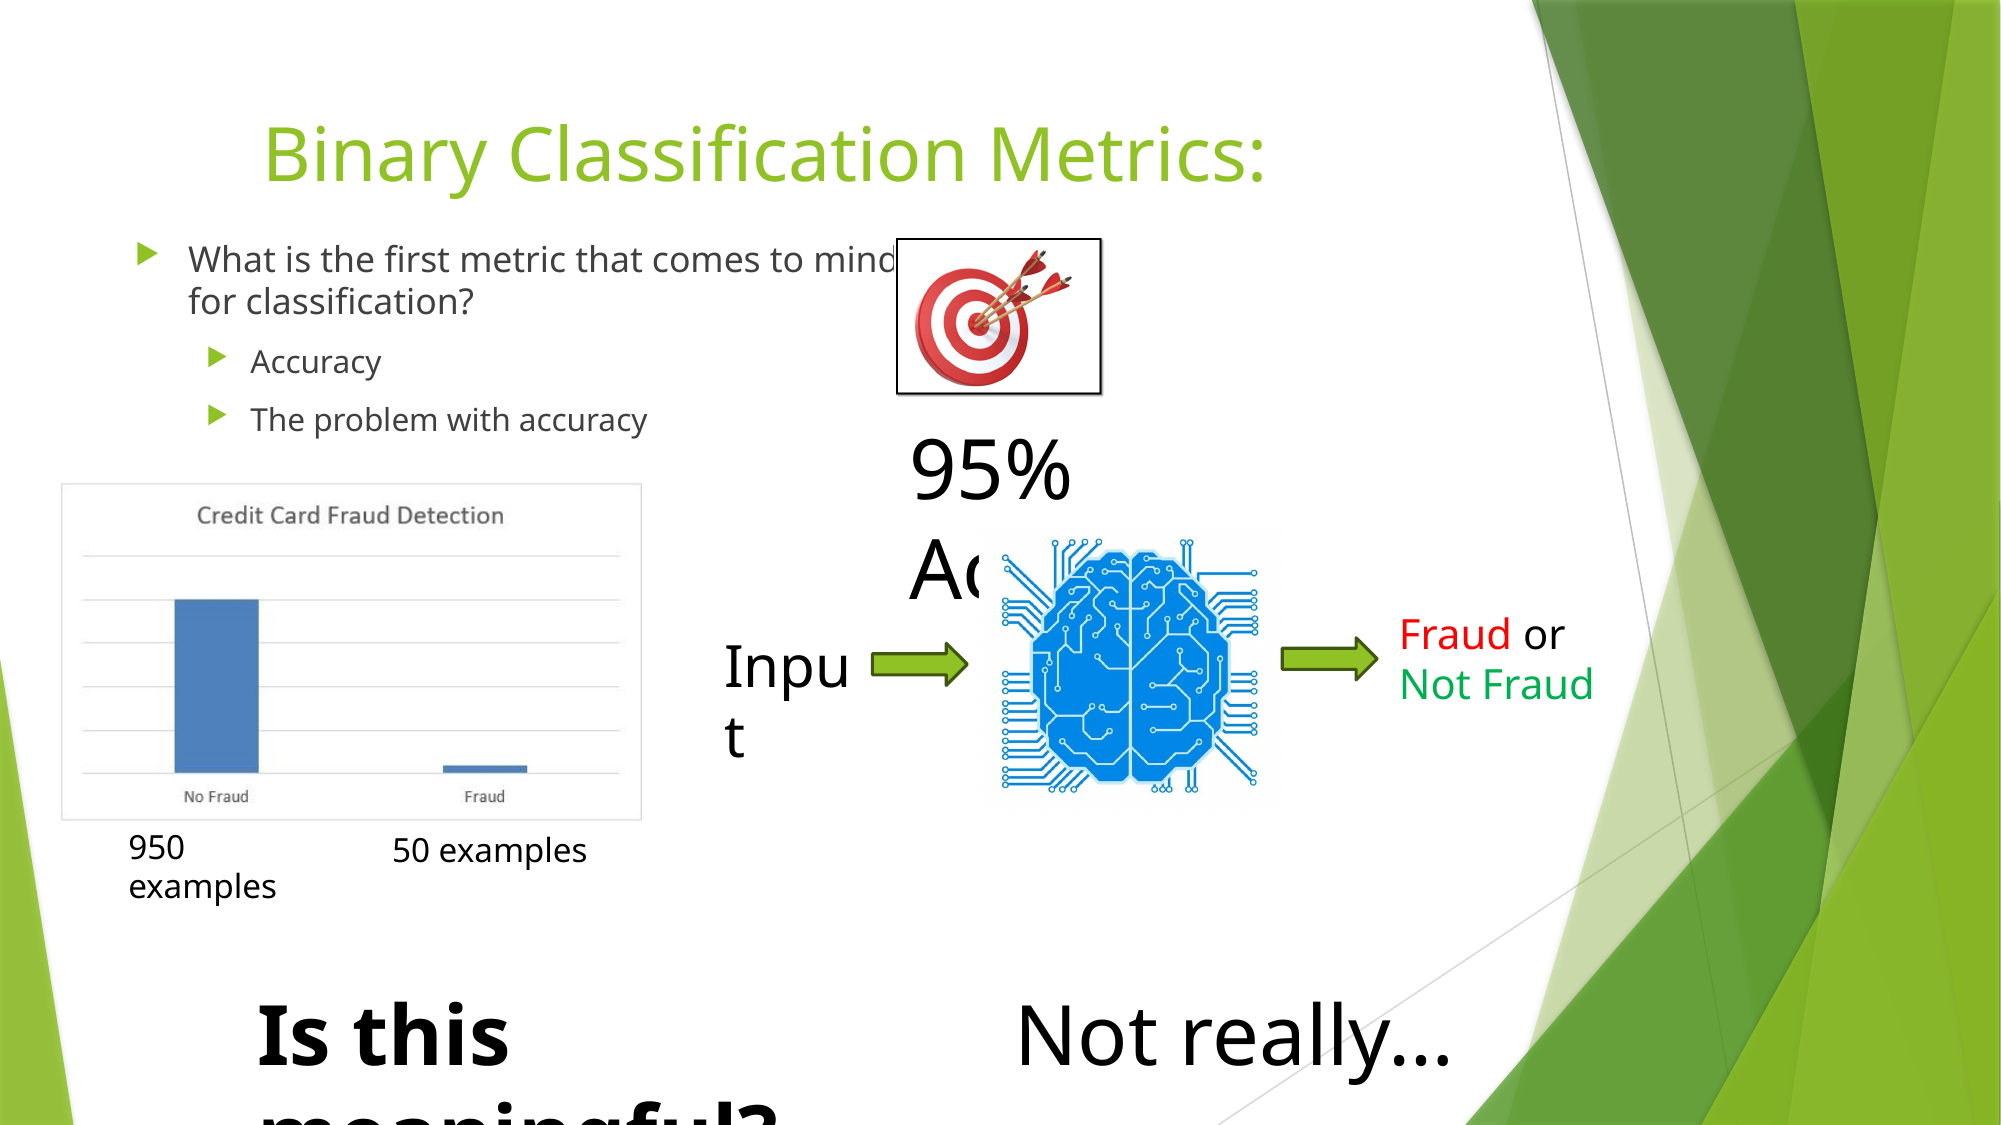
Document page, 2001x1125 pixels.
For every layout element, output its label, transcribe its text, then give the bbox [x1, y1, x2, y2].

text_box Not really… [999, 974, 1503, 1090]
text_box [870, 641, 969, 687]
list What is the first metric that comes to mind for classification? Accuracy The problem with accuracy [119, 316, 894, 446]
text_box Input [709, 621, 882, 777]
picture [59, 480, 642, 823]
picture [893, 236, 1107, 399]
text_box Binary Classification Metrics: [60, 98, 1471, 316]
text_box [1288, 636, 1379, 682]
text_box 50 examples [377, 831, 615, 877]
text_box Fraud or Not Fraud [1384, 600, 1681, 716]
text_box Is this meaningful? [242, 974, 1000, 1125]
text_box 95% Accuracy [894, 408, 1439, 624]
picture [978, 523, 1283, 815]
text_box 950 examples [113, 831, 351, 913]
